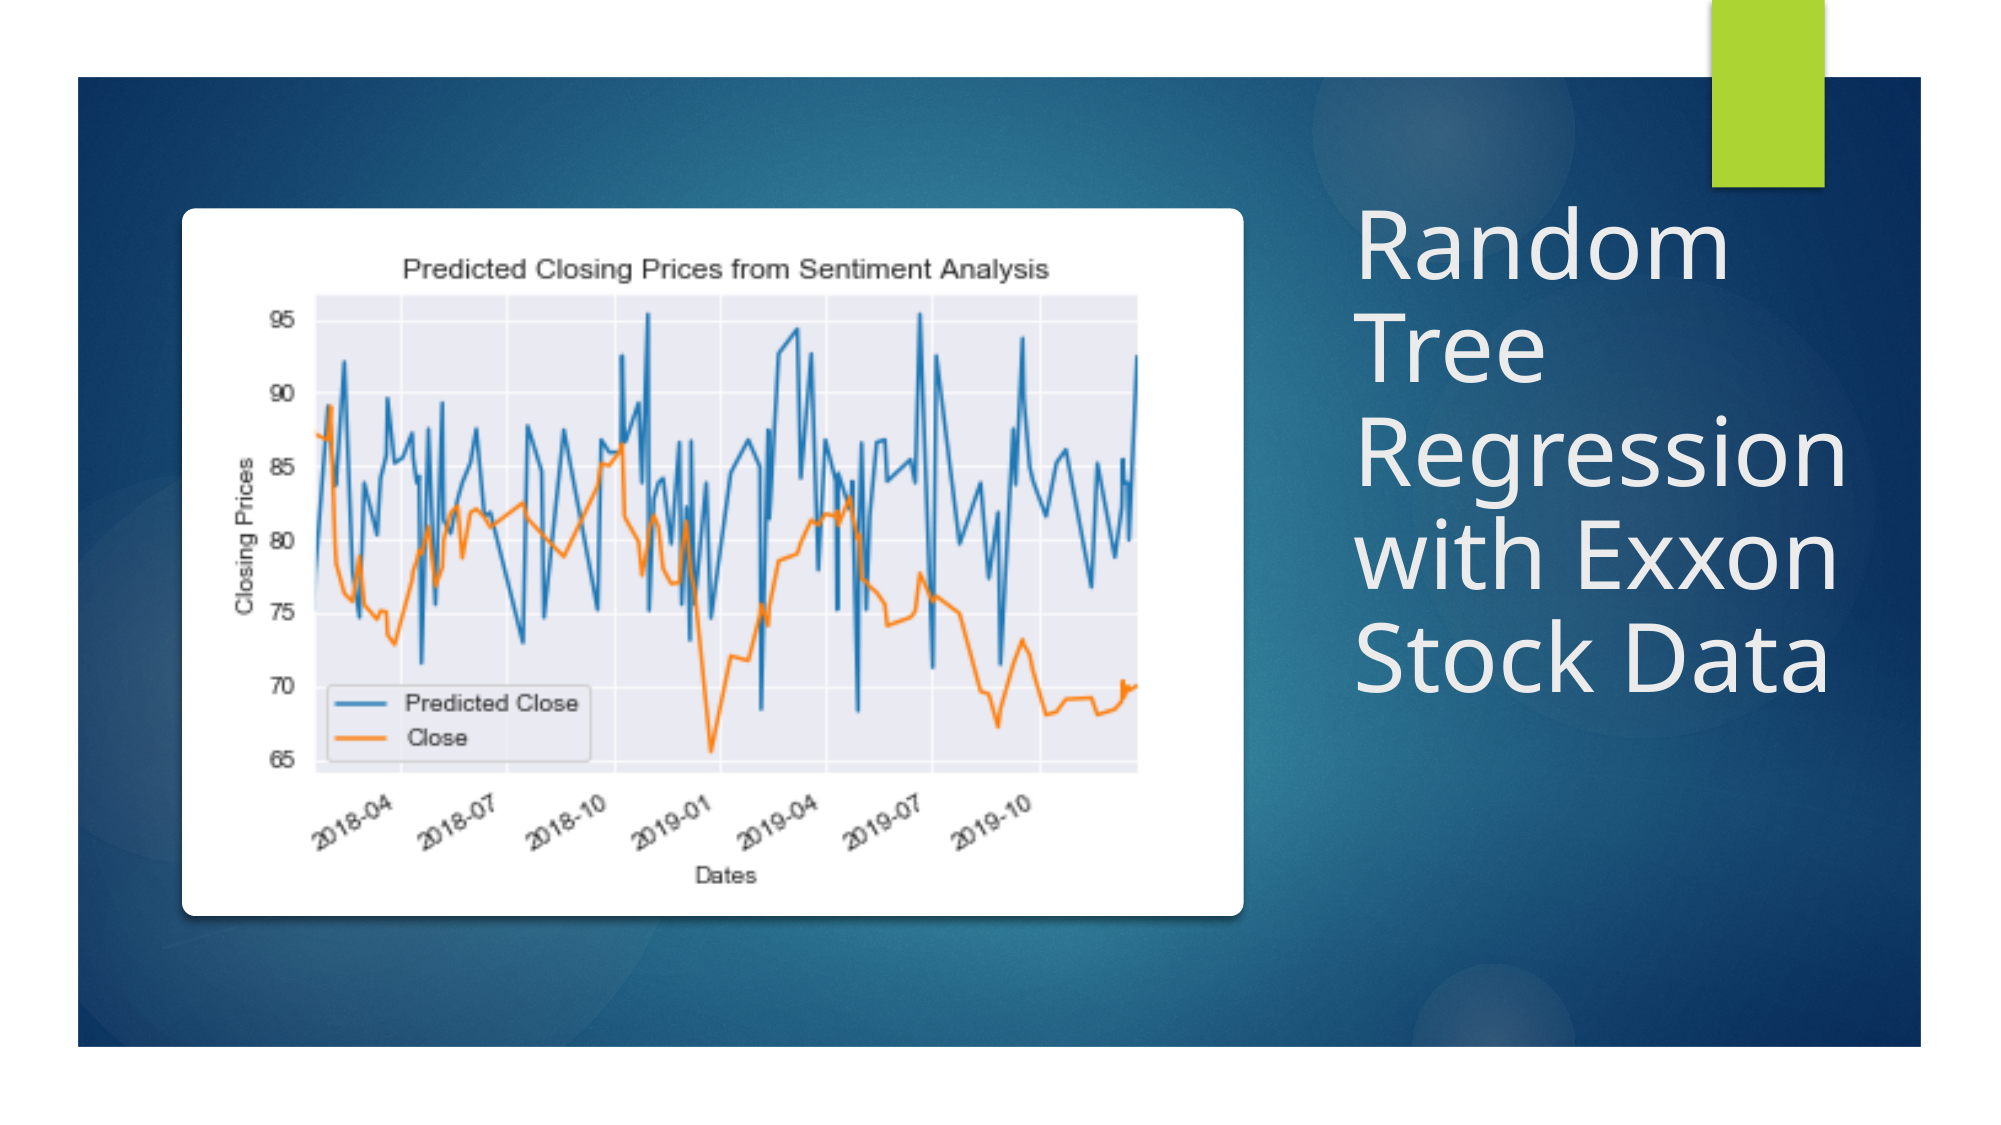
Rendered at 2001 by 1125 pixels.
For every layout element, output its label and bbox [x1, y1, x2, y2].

list [181, 208, 1244, 917]
text_box [0, 0, 2000, 1125]
